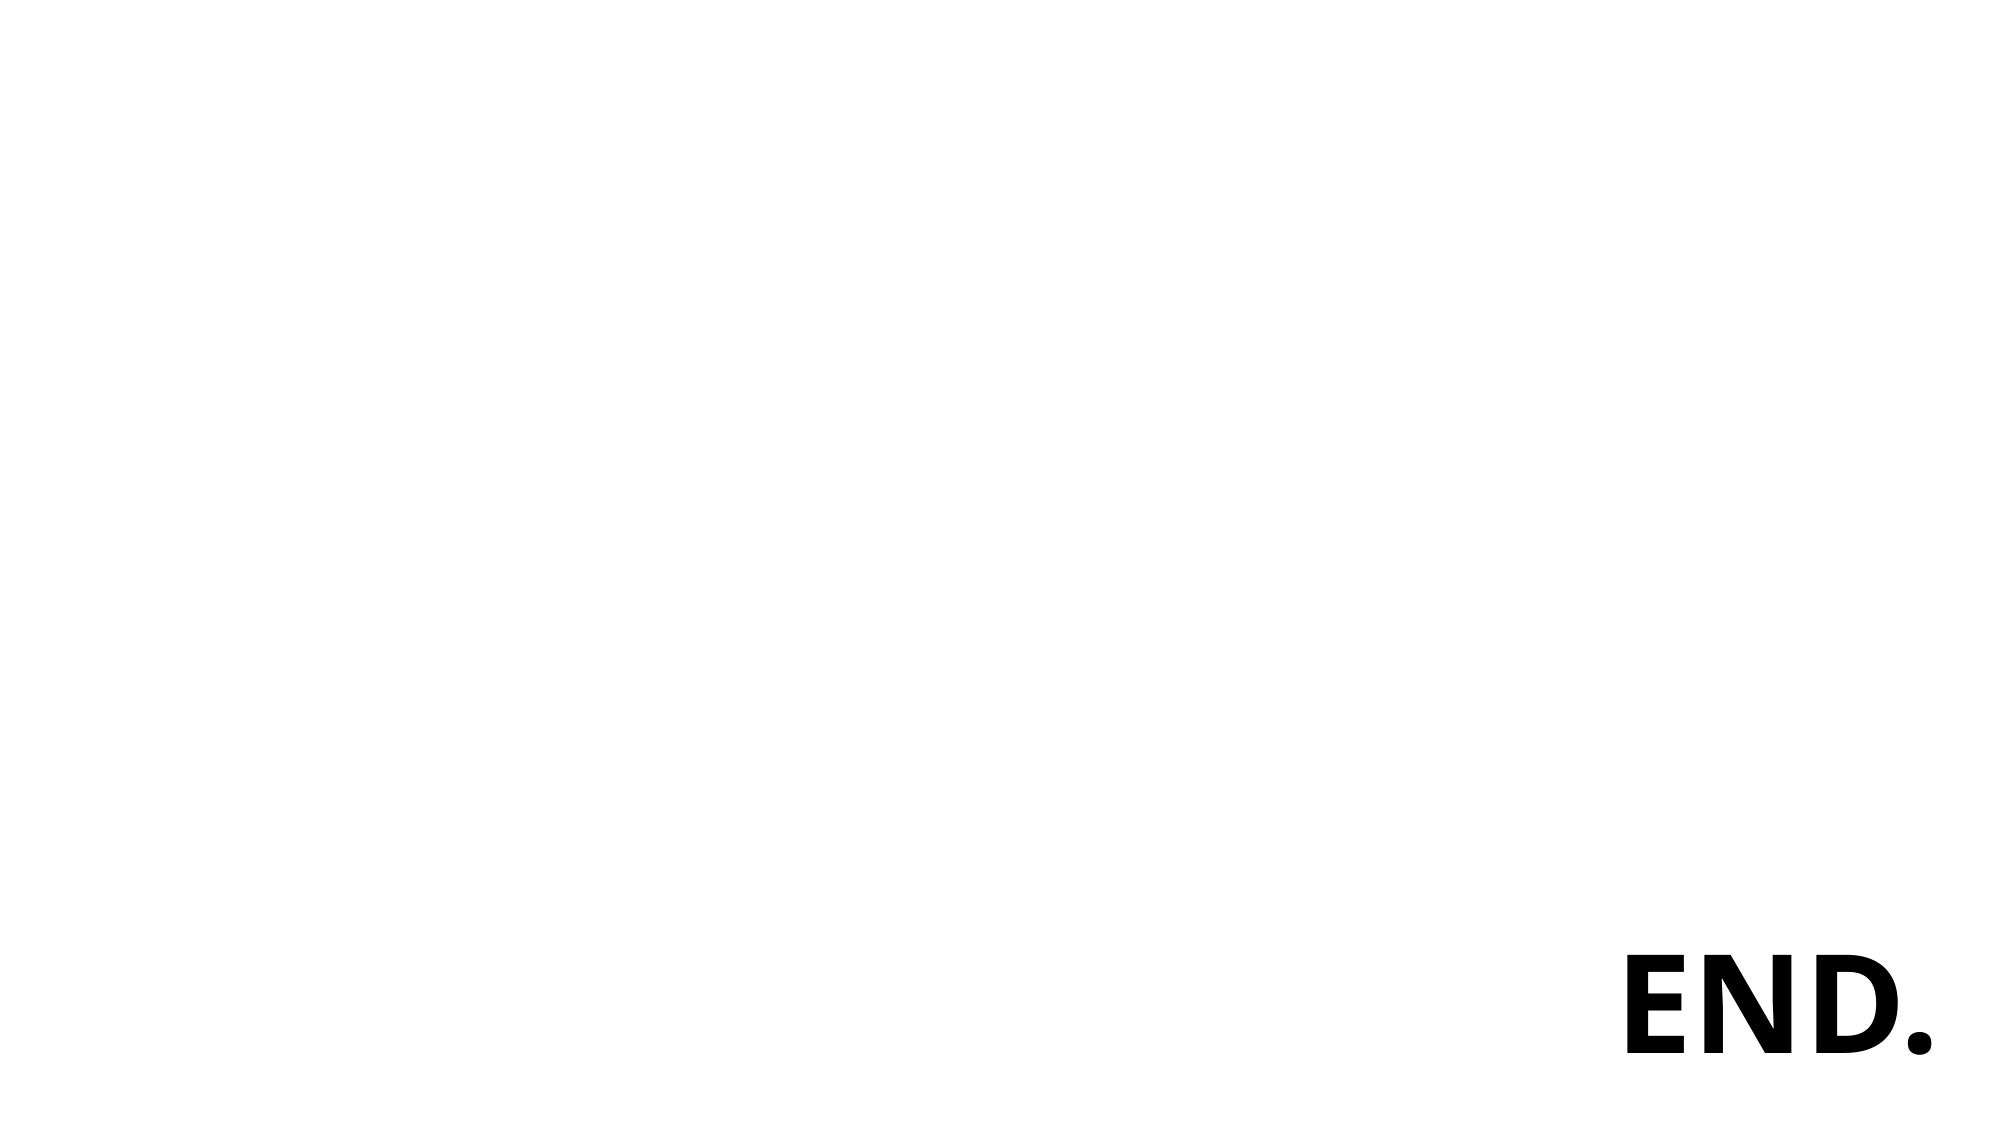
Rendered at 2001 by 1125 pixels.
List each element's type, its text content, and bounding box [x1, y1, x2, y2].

text_box END. [1600, 908, 1955, 1089]
